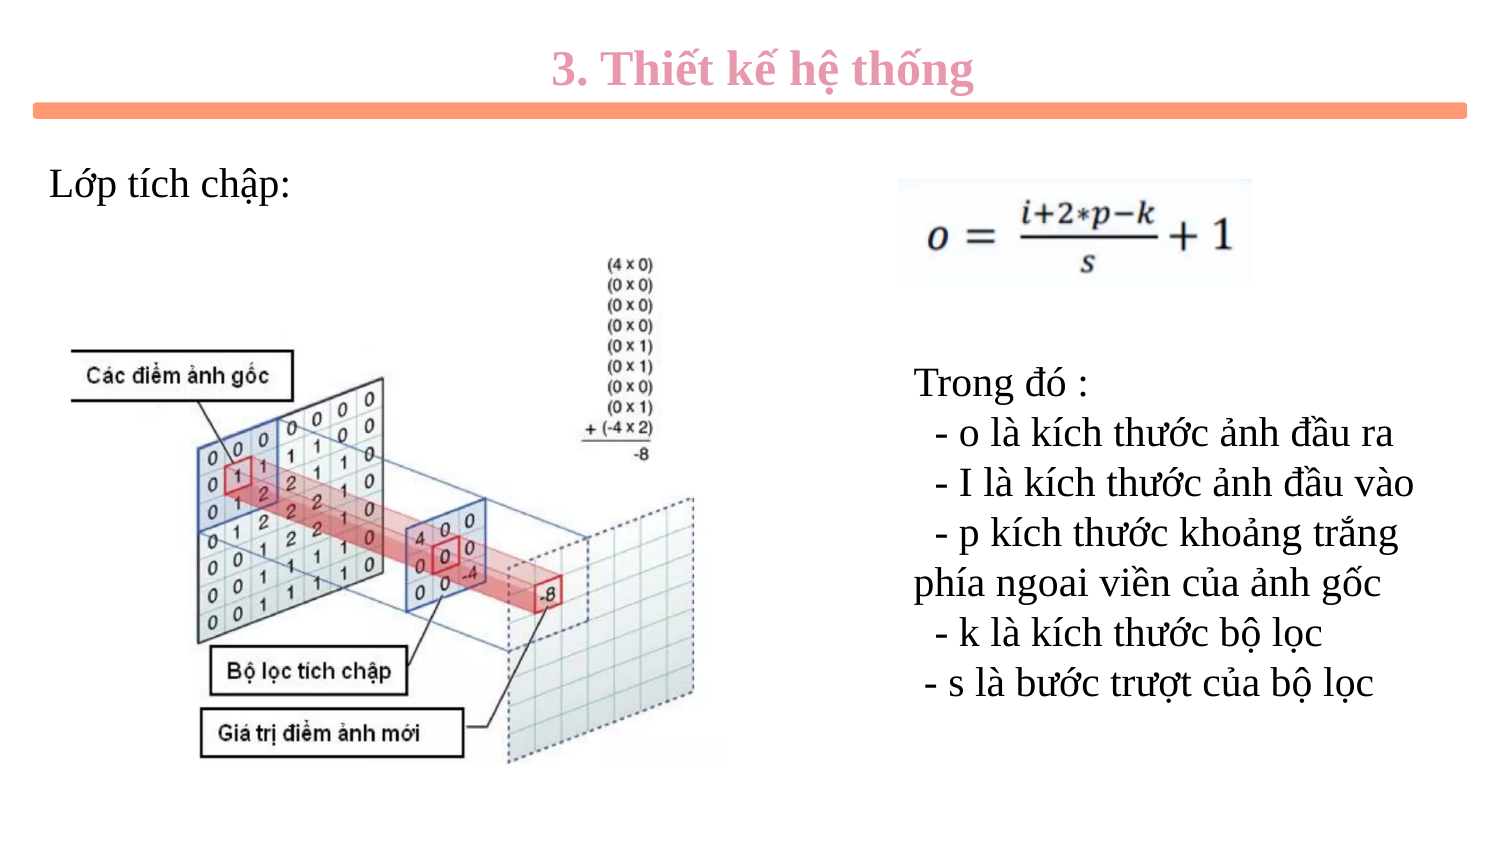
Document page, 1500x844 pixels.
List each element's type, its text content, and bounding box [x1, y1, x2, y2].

text_box 3. Thiết kế hệ thống [417, 27, 1121, 103]
picture [898, 179, 1252, 286]
text_box Lớp tích chập: [33, 148, 359, 248]
text_box [32, 102, 1468, 119]
text_box Trong đó : - o là kích thước ảnh đầu ra - I là kích thước ảnh đầu vào - p kích thước khoảng trắng phía ngoai viền của ảnh gốc - k là kích thước bộ lọc - s là bước trượt của bộ lọc [898, 347, 1436, 817]
picture [33, 248, 726, 765]
